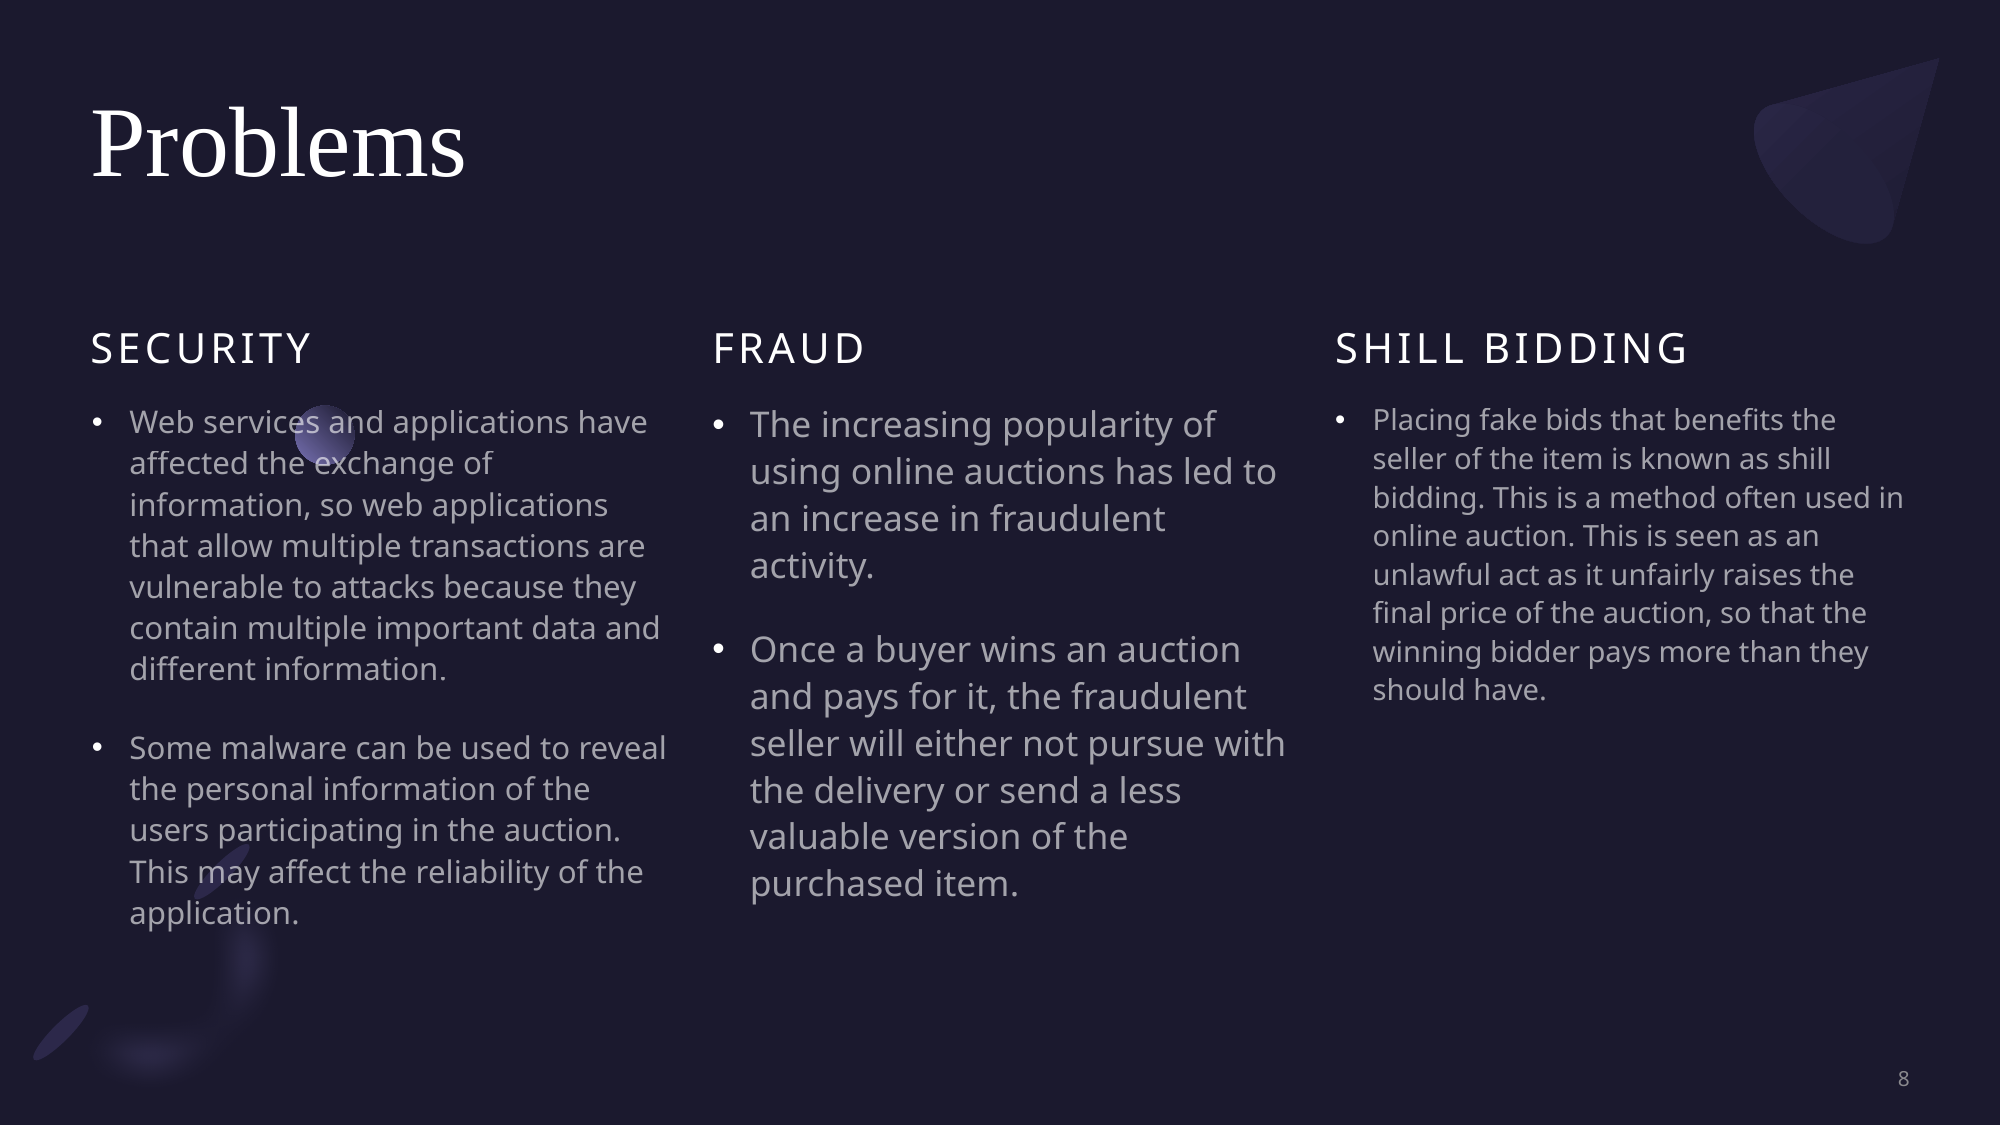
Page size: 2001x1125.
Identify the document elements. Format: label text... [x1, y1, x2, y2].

slide_number 8 [1632, 1067, 1910, 1093]
title Problems [90, 90, 1911, 309]
list ShIll bIddIng [1335, 283, 1921, 372]
list Web services and applications have affected the exchange of information, so web applications that allow multiple transactions are vulnerable to attacks because they contain multiple important data and different information. Some malware can be used to reveal the personal information of the users participating in the auction. This may affect the reliability of the application. [91, 398, 677, 976]
list The increasing popularity of using online auctions has led to an increase in fraudulent activity. Once a buyer wins an auction and pays for it, the fraudulent seller will either not pursue with the delivery or send a less valuable version of the purchased item. [712, 398, 1288, 975]
list Fraud [712, 283, 1298, 372]
list Placing fake bids that benefits the seller of the item is known as shill bidding. This is a method often used in online auction. This is seen as an unlawful act as it unfairly raises the final price of the auction, so that the winning bidder pays more than they should have. [1335, 398, 1911, 975]
list SECUrıty [90, 283, 675, 372]
